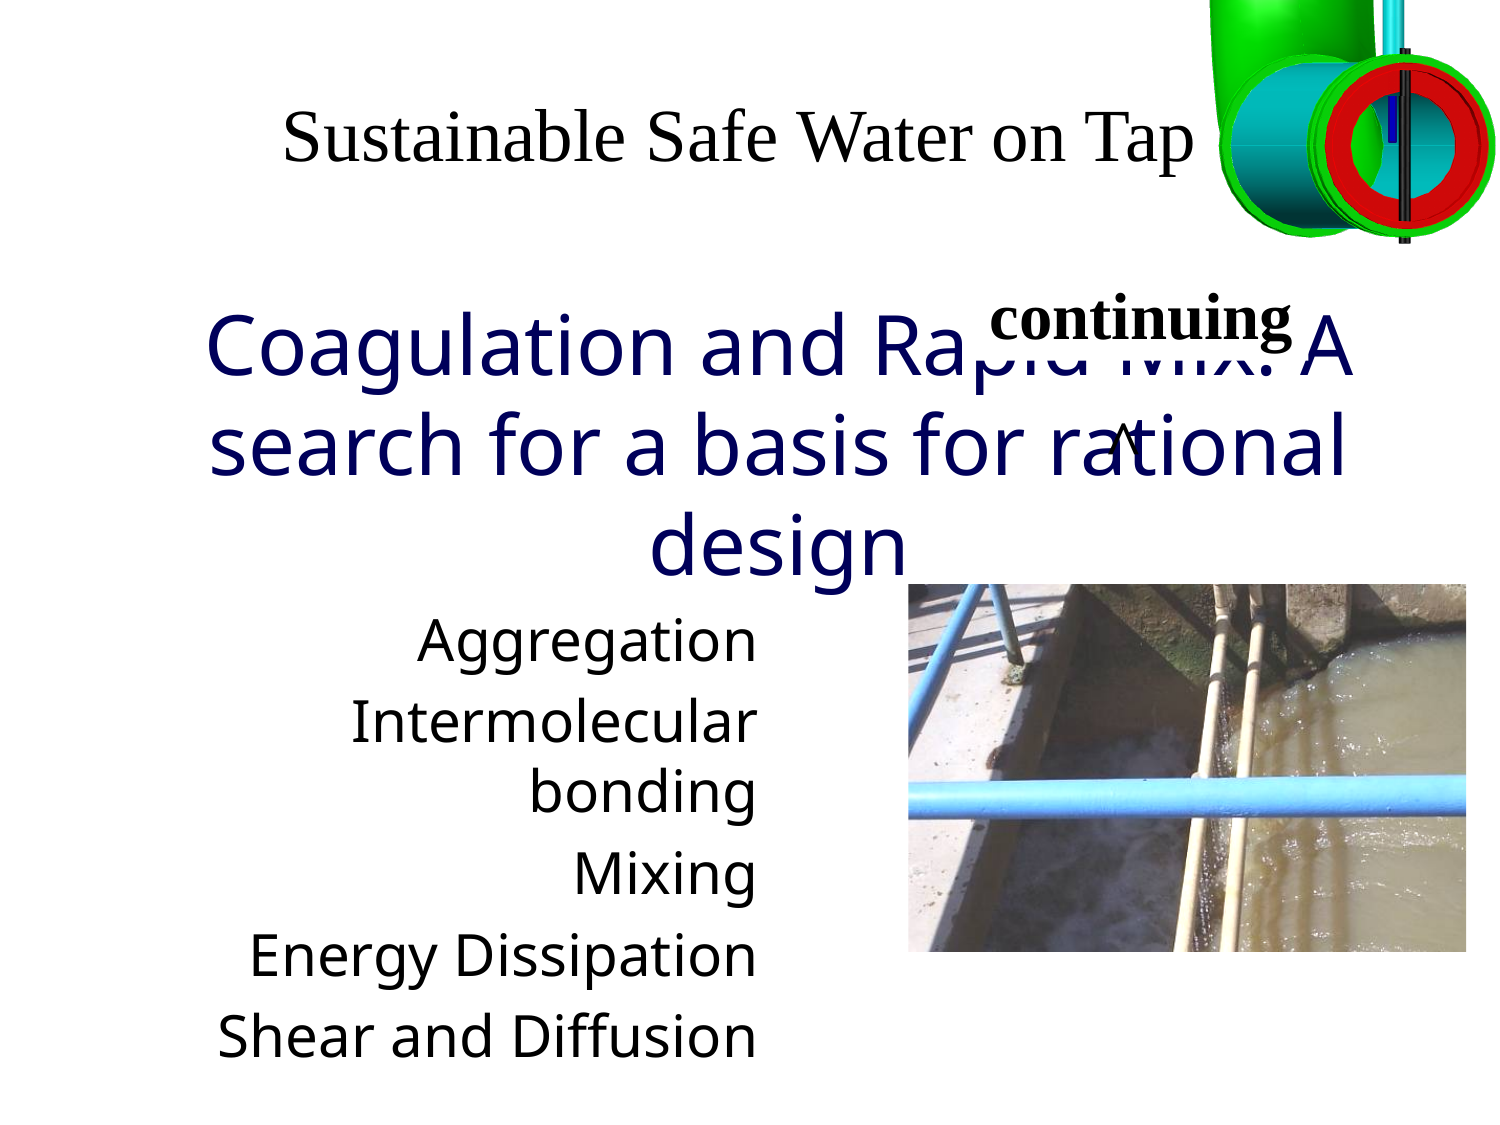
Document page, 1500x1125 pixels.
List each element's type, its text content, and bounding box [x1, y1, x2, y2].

title Coagulation and Rapid Mix: A search for a basis for rational design [58, 321, 1500, 564]
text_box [1195, 0, 1500, 249]
text_box Sustainable Safe Water on Tap [246, 78, 1190, 184]
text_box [1044, 277, 1236, 490]
subtitle Aggregation Intermolecular bonding Mixing Energy Dissipation Shear and Diffusion [166, 595, 774, 945]
text_box continuing [974, 265, 1309, 361]
picture [908, 584, 1467, 952]
